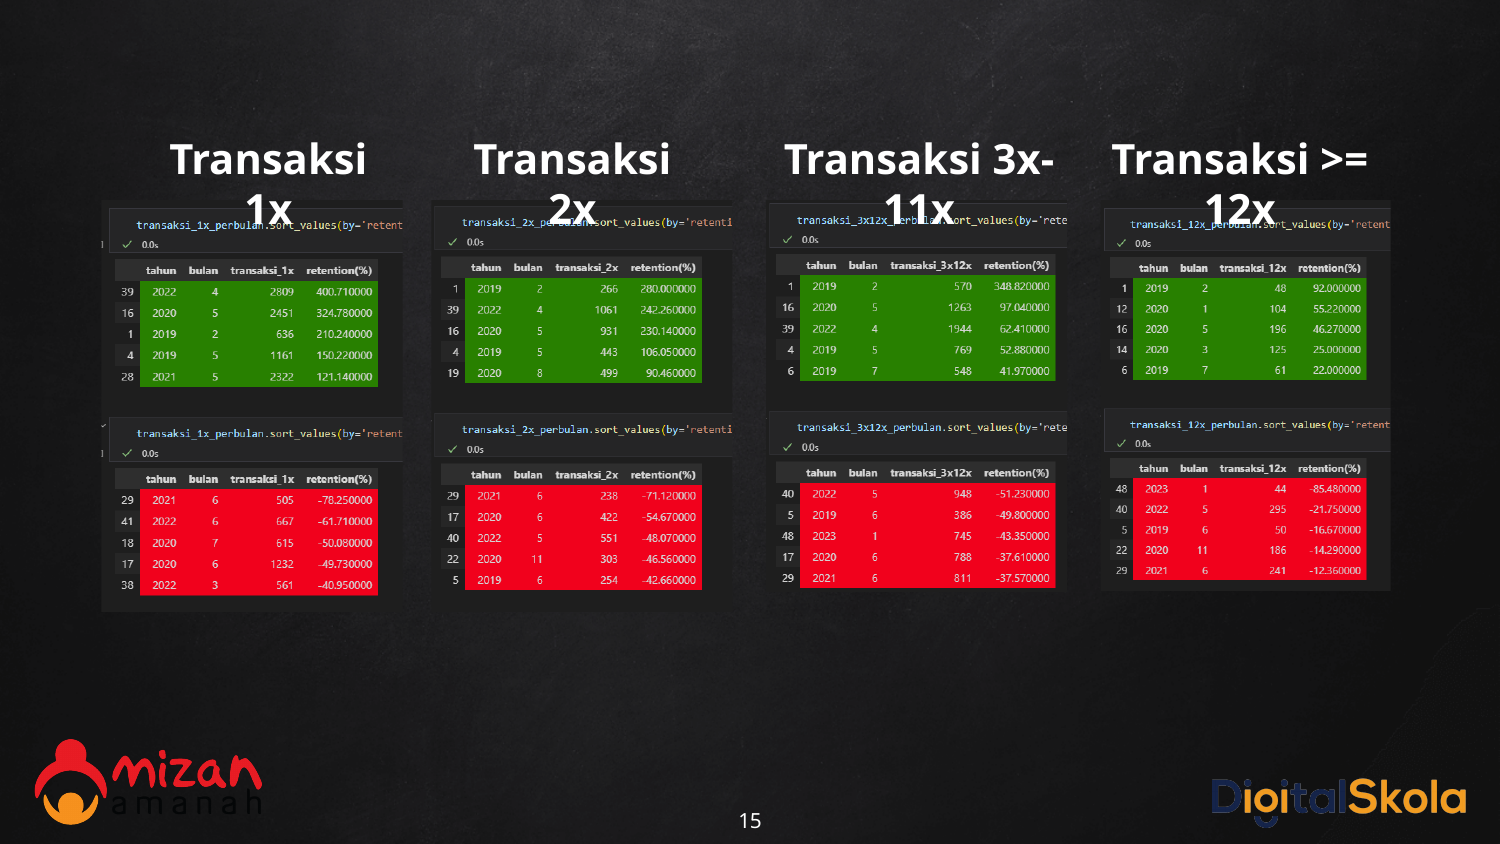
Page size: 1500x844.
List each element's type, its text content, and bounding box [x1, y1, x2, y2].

slide_number 15 [705, 792, 795, 844]
picture [0, 0, 1500, 844]
text_box Transaksi 2x [431, 117, 714, 191]
text_box Transaksi 1x [127, 117, 410, 191]
text_box Transaksi 3x-11x [746, 117, 1067, 191]
text_box Transaksi >= 12x [1067, 117, 1413, 191]
